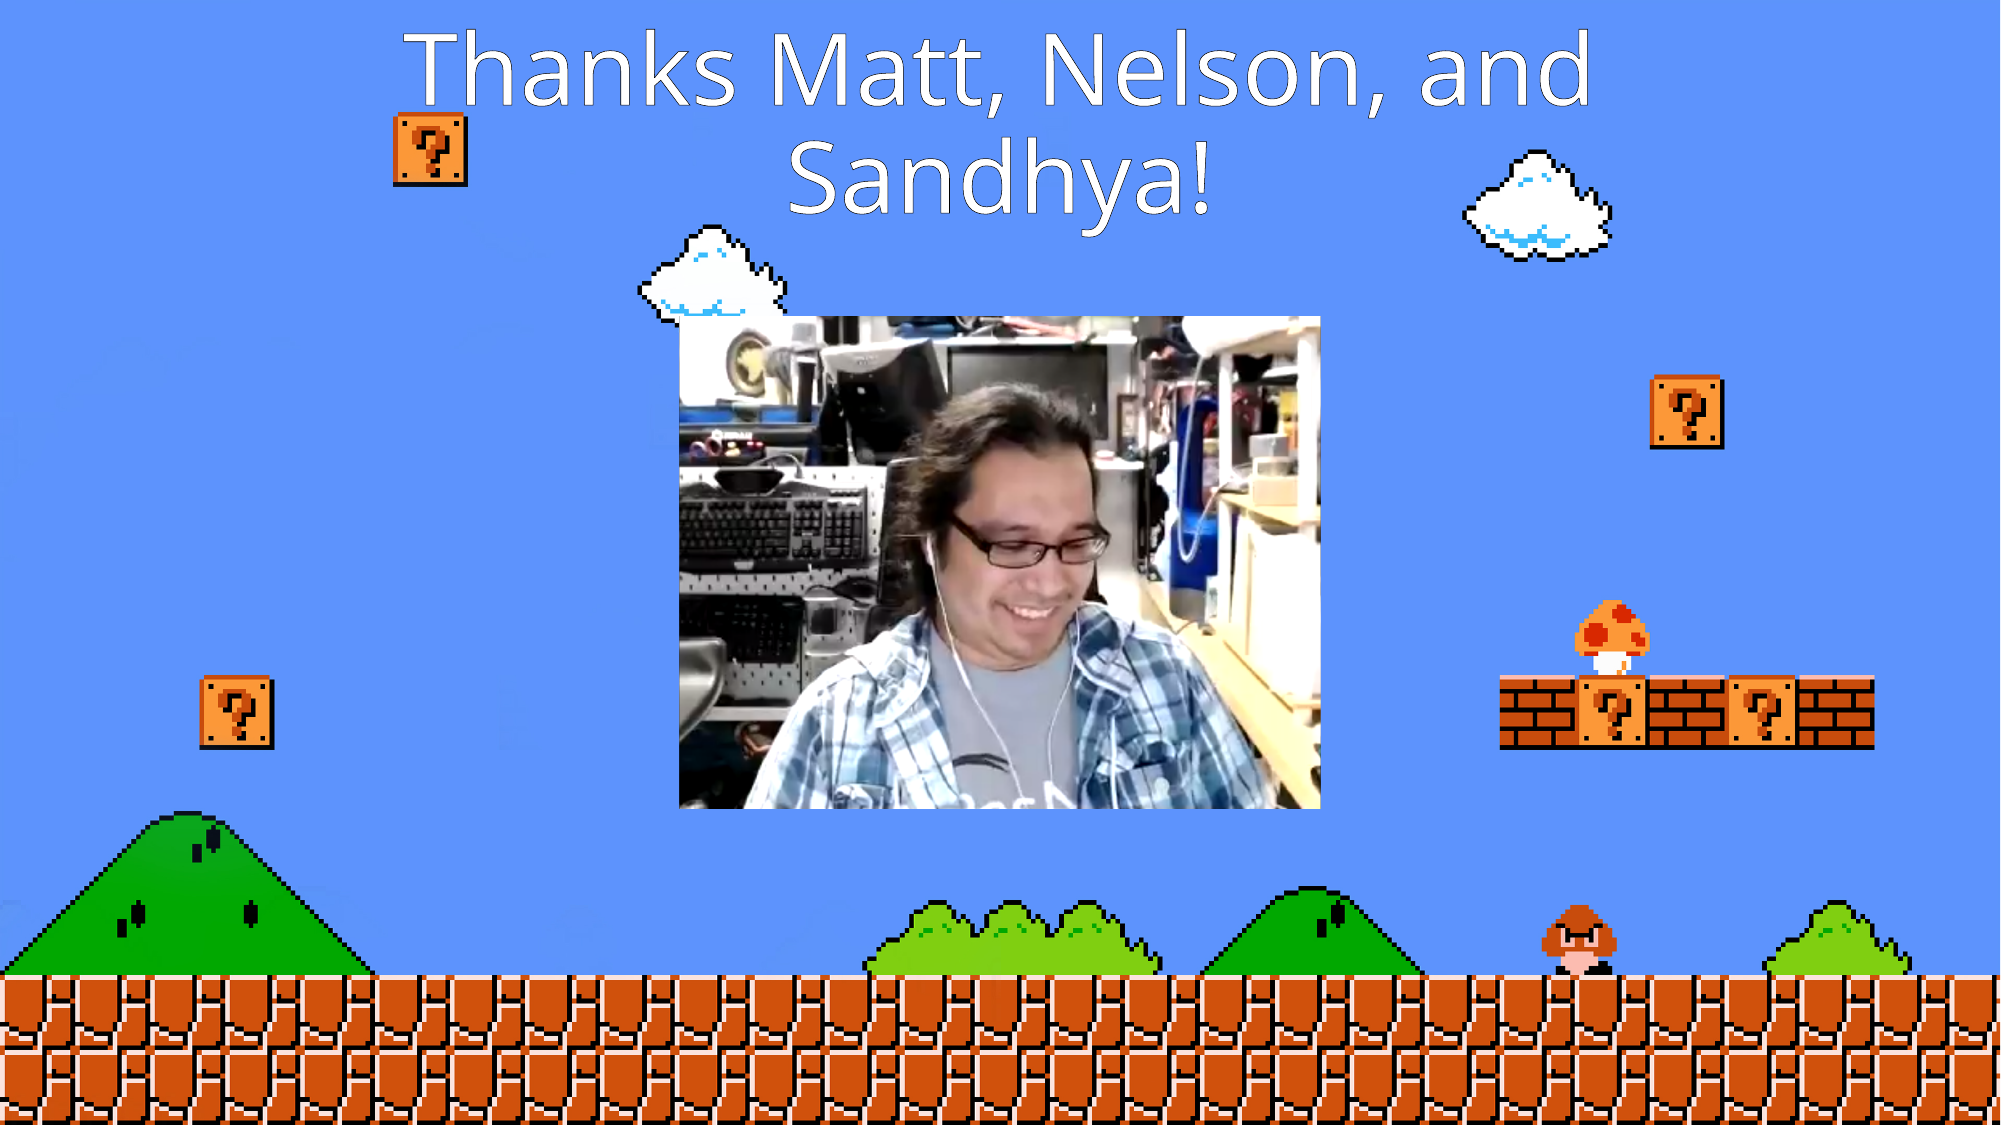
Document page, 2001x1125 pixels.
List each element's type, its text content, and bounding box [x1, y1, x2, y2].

title Thanks Matt, Nelson, and Sandhya! [249, 75, 1750, 243]
picture [0, 0, 2001, 1125]
